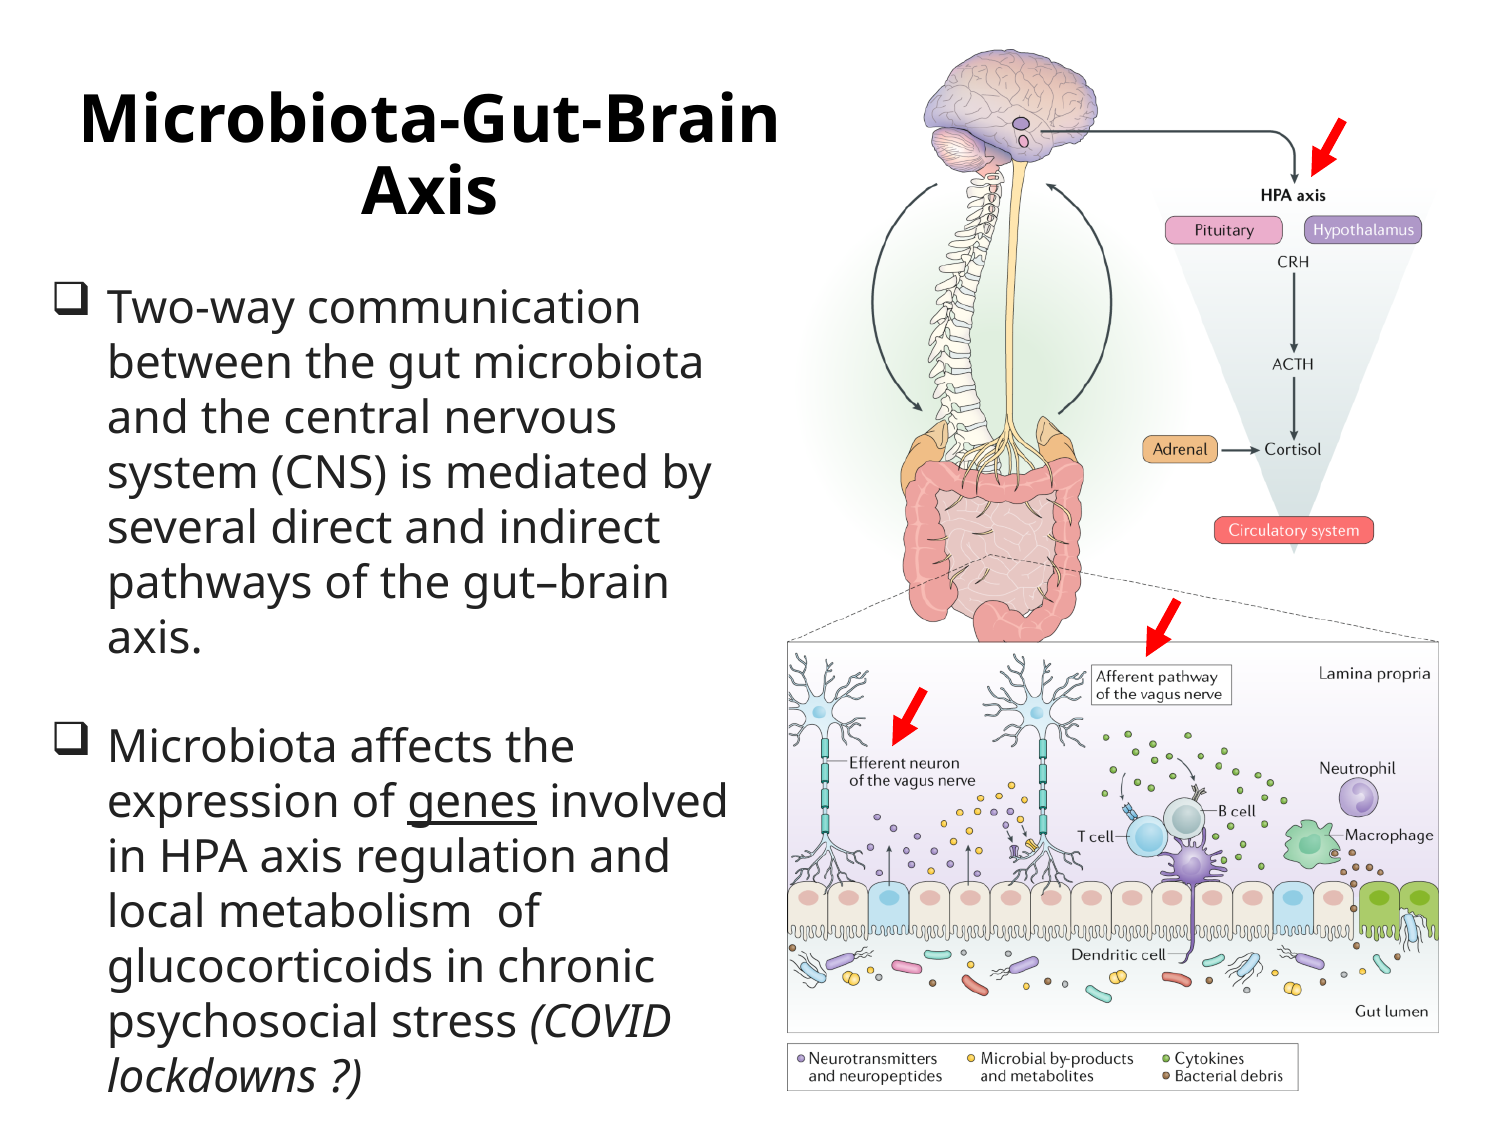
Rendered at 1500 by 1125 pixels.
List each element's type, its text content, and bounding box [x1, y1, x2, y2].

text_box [787, 49, 1439, 1091]
text_box Two-way communication between the gut microbiota and the central nervous system (CNS) is mediated by several direct and indirect pathways of the gut–brain axis. Microbiota affects the expression of genes involved in HPA axis regulation and local metabolism of glucocorticoids in chronic psychosocial stress (COVID lockdowns ?) [36, 269, 759, 1110]
title Microbiota-Gut-Brain Axis [57, 71, 787, 237]
